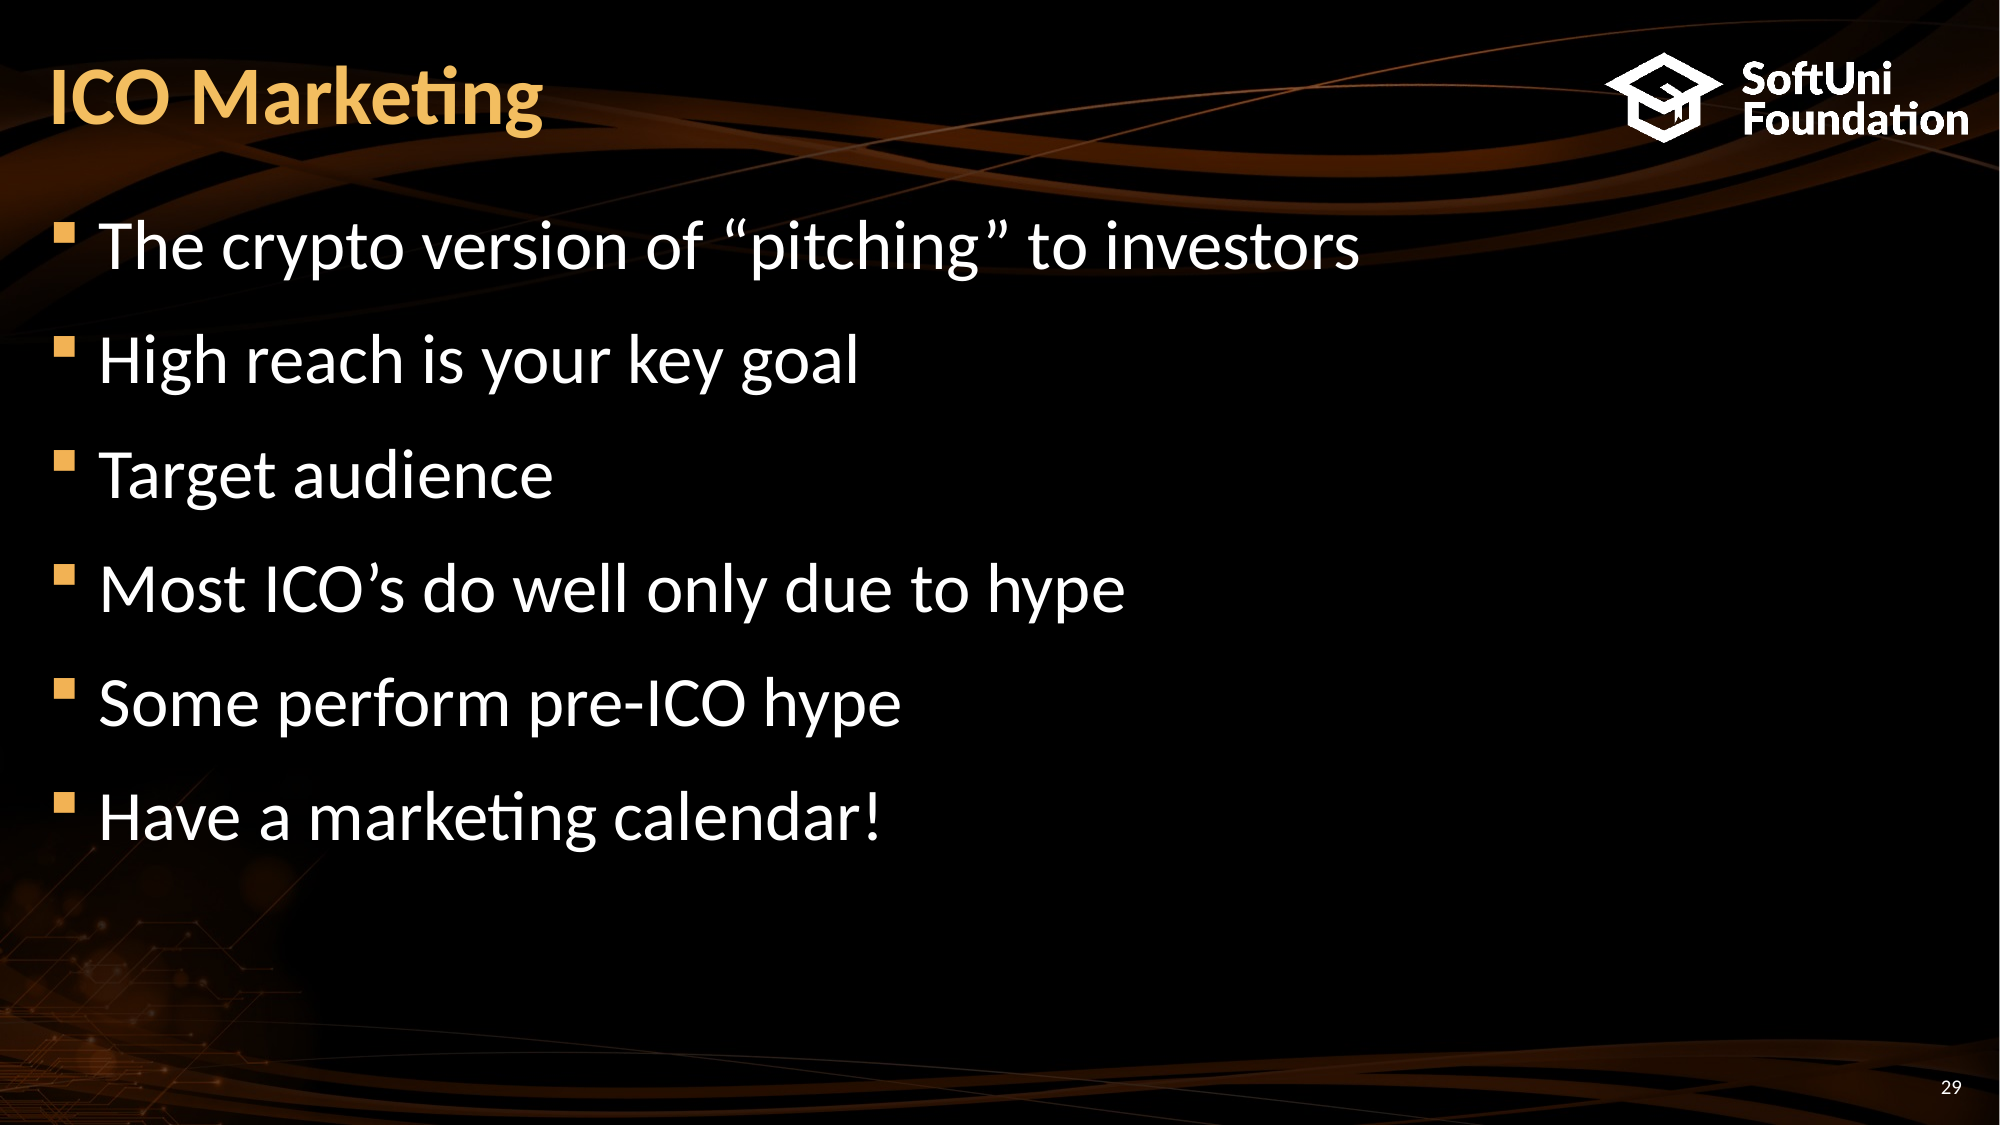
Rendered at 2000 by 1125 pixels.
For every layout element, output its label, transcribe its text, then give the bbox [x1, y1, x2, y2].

title ICO Marketing [30, 6, 1602, 189]
list The crypto version of “pitching” to investors High reach is your key goal Target audience Most ICO’s do well only due to hype Some perform pre-ICO hype Have a marketing calendar! [31, 188, 1968, 1103]
picture [0, 0, 2000, 1125]
